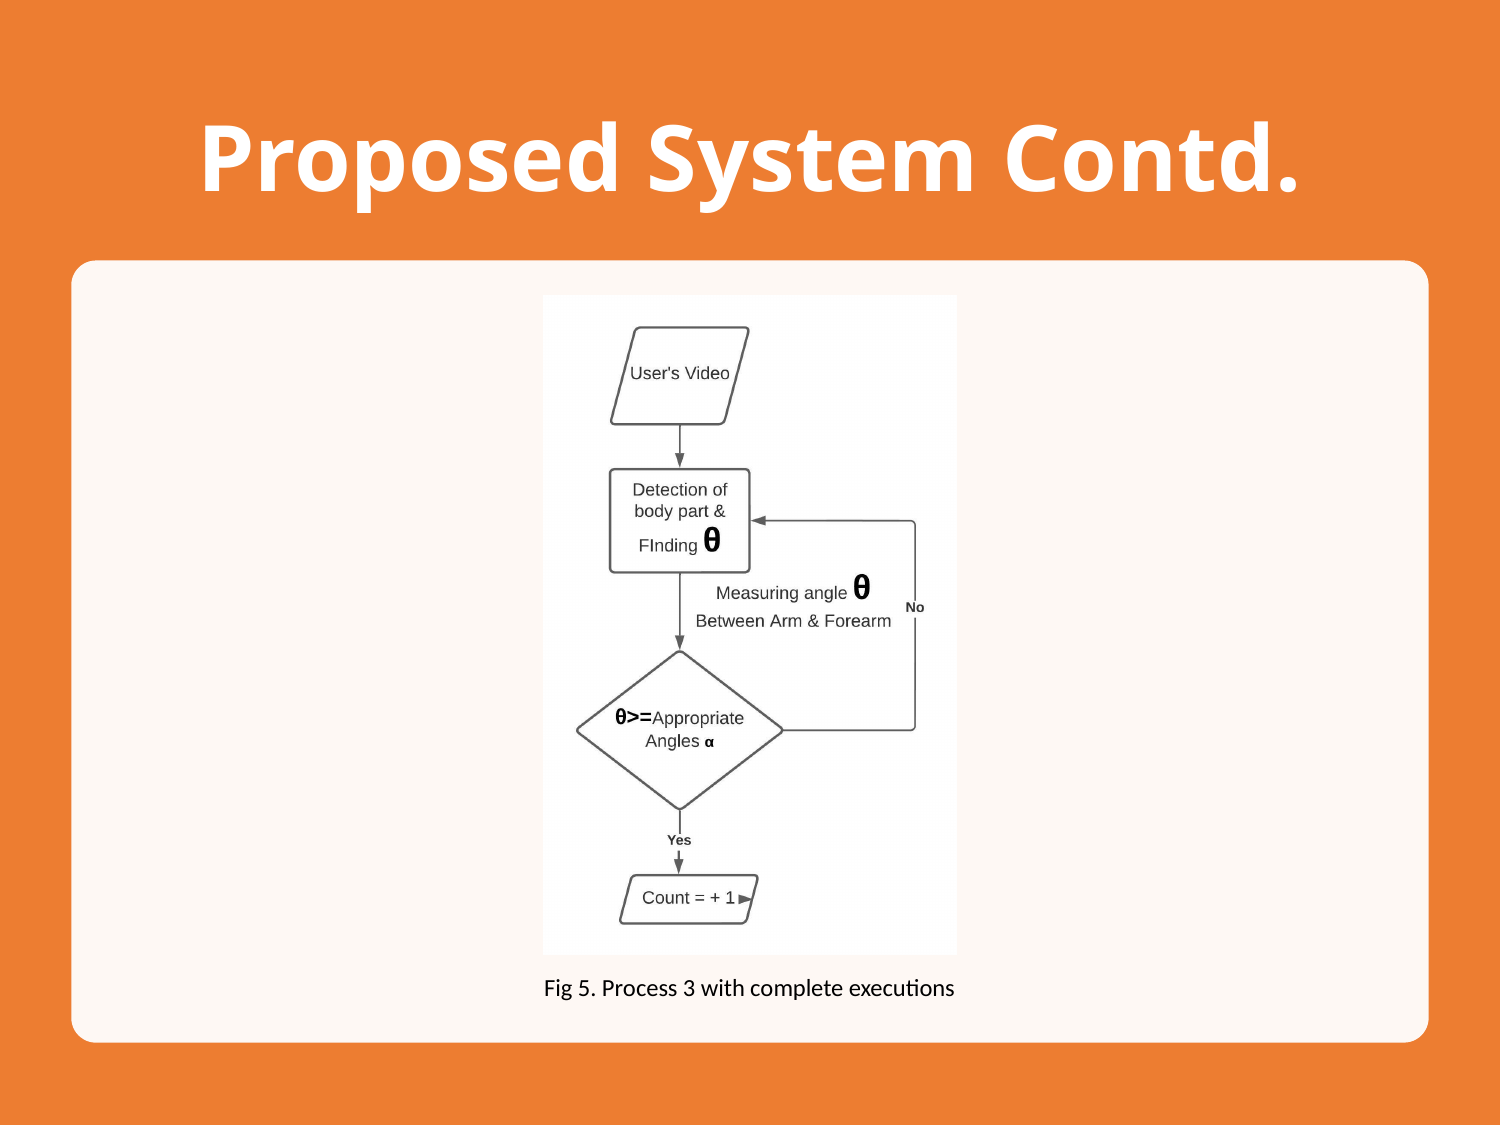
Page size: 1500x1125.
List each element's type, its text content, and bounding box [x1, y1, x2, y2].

text_box Fig 5. Process 3 with complete executions [529, 964, 971, 1009]
text_box Proposed System Contd. [103, 75, 1397, 241]
text_box [0, 0, 1500, 1125]
text_box [70, 259, 1430, 1044]
picture [543, 295, 957, 955]
